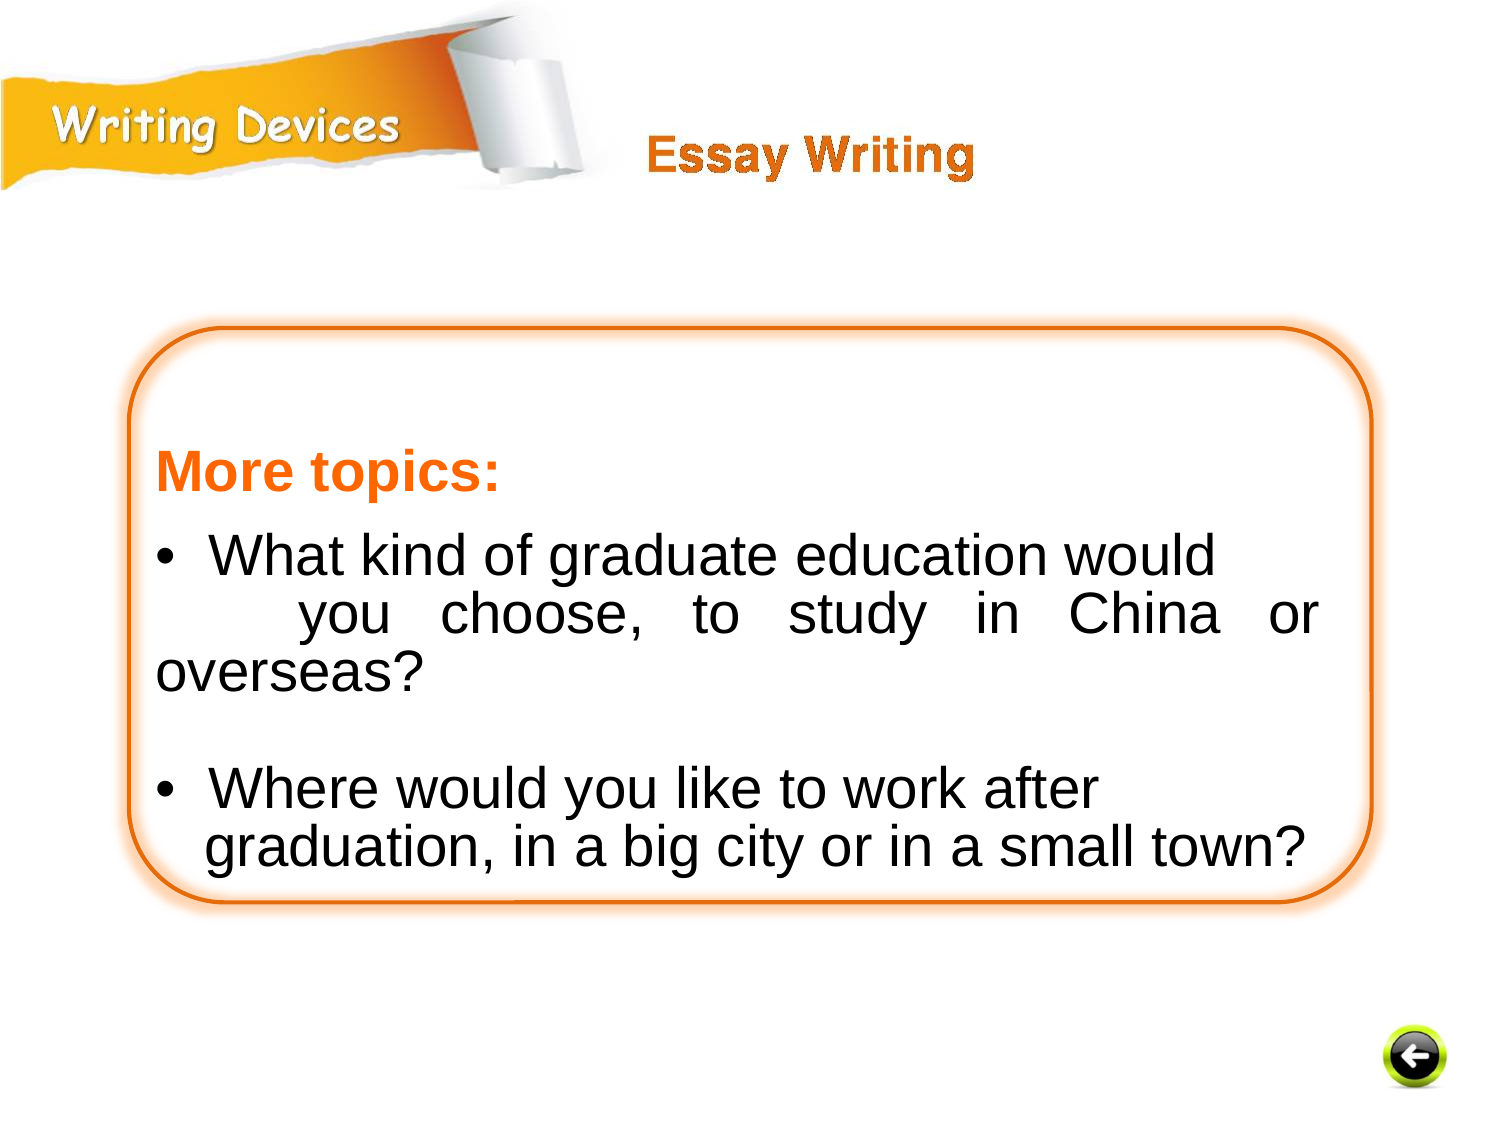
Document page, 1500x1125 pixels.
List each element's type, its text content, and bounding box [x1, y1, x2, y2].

picture [0, 0, 1199, 192]
text_box More topics: • What kind of graduate education would you choose, to study in China or overseas? • Where would you like to work after graduation, in a big city or in a small town? [140, 391, 1337, 886]
picture [1377, 1018, 1450, 1095]
text_box [126, 325, 1374, 883]
text_box [167, 886, 1333, 905]
